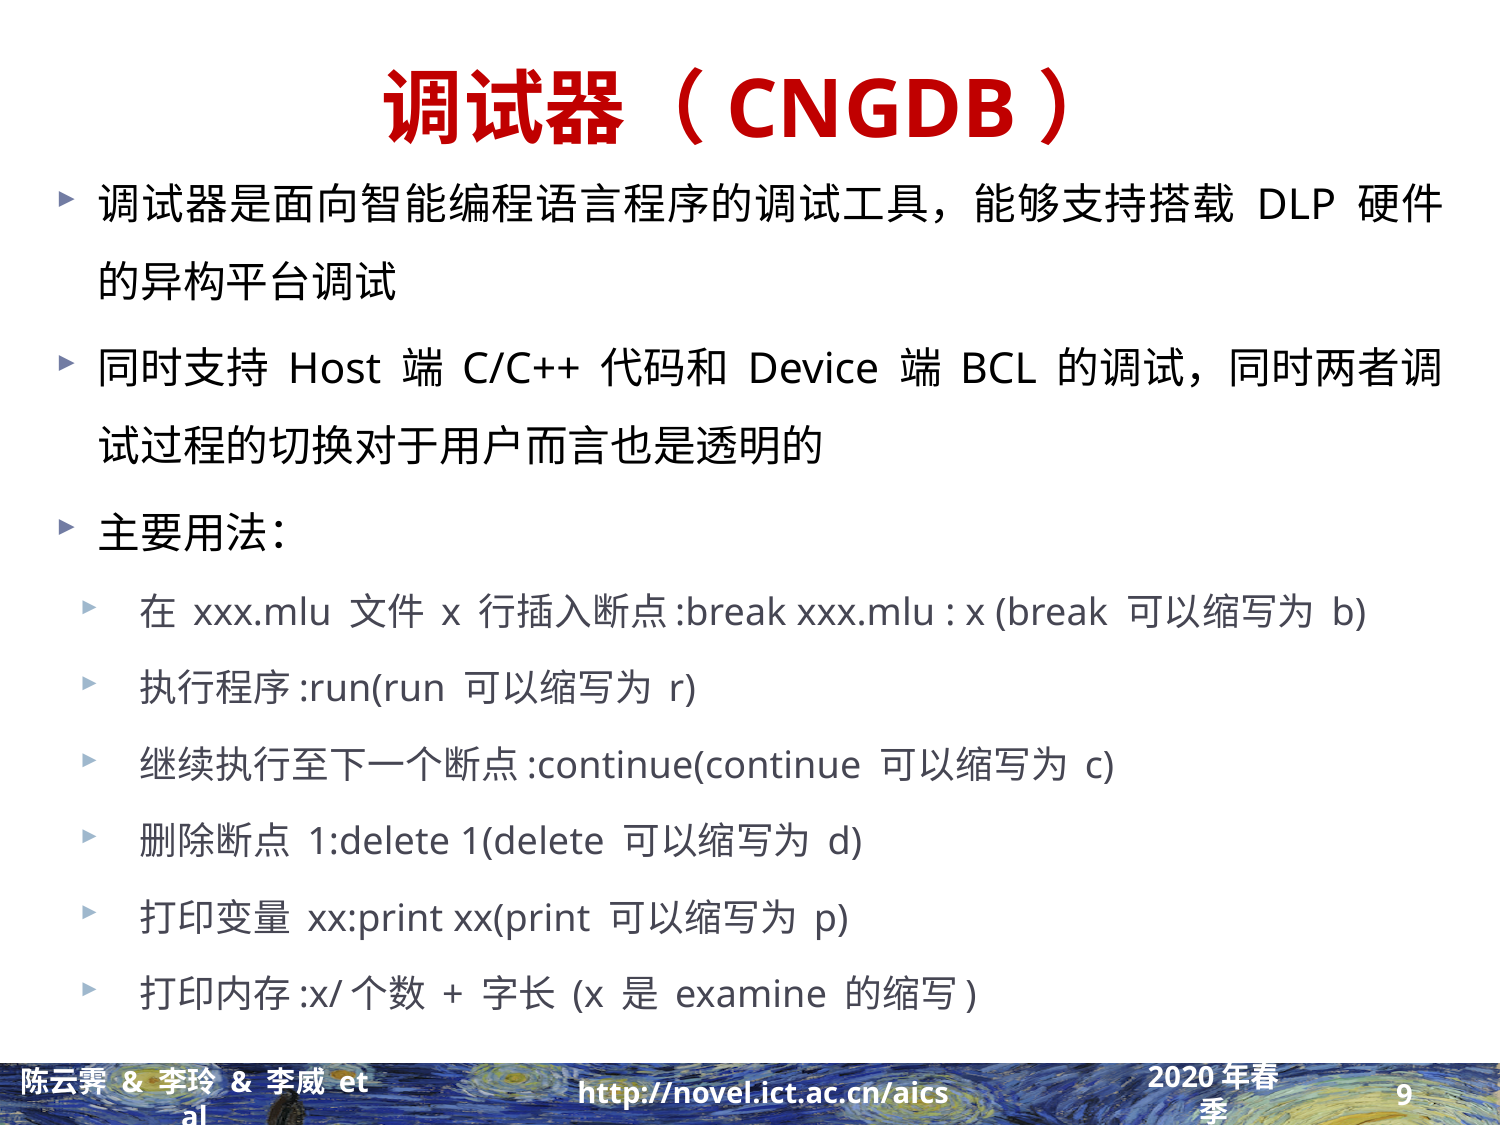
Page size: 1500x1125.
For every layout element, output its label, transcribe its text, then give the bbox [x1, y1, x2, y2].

title 调试器（CNGDB） [41, 24, 1459, 143]
list 调试器是面向智能编程语言程序的调试工具，能够支持搭载 DLP 硬件的异构平台调试 同时支持 Host 端 C/C++ 代码和 Device 端 BCL 的调试，同时两者调试过程的切换对于用户而言也是透明的 主要用法： 在 xxx.mlu 文件 x 行插入断点:break xxx.mlu : x (break 可以缩写为 b) 执行程序:run(run 可以缩写为 r) 继续执行至下一个断点:continue(continue 可以缩写为 c) 删除断点 1:delete 1(delete 可以缩写为 d) 打印变量 xx:print xx(print 可以缩写为 p) 打印内存:x/个数 + 字长 (x 是 examine 的缩写) [41, 143, 1459, 1032]
picture [0, 1063, 1500, 1125]
slide_number 9 [1309, 1066, 1500, 1125]
